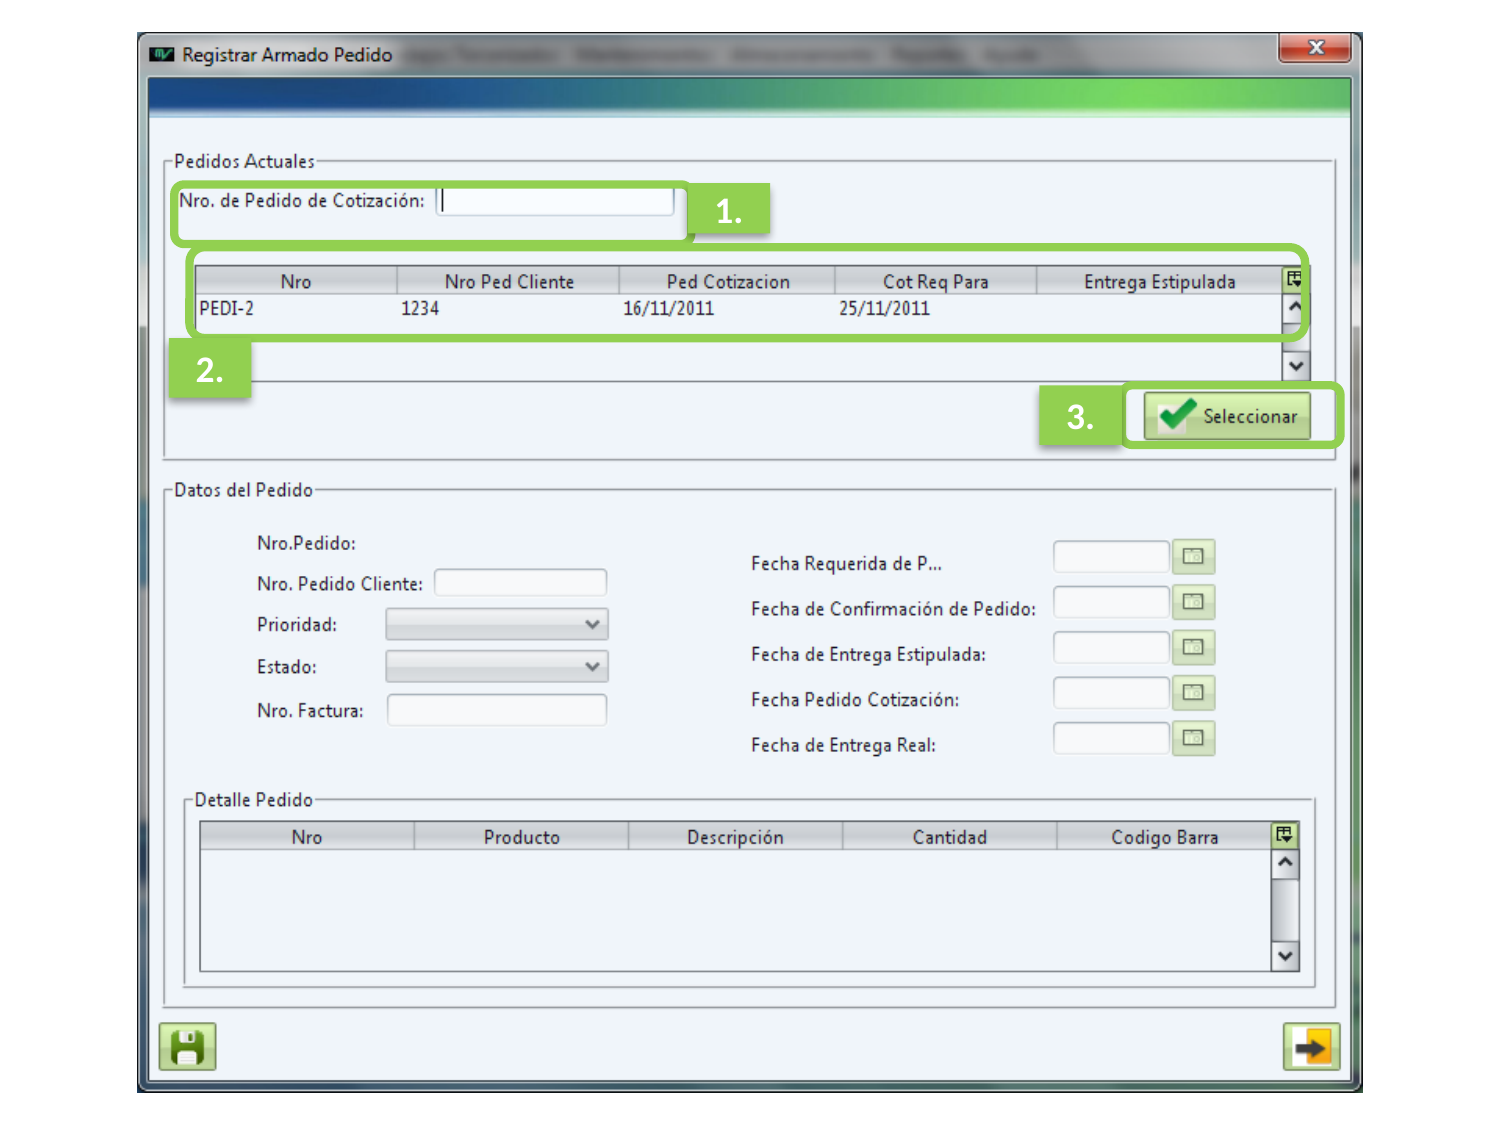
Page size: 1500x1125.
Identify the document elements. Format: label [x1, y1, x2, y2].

text_box [137, 32, 1363, 1093]
